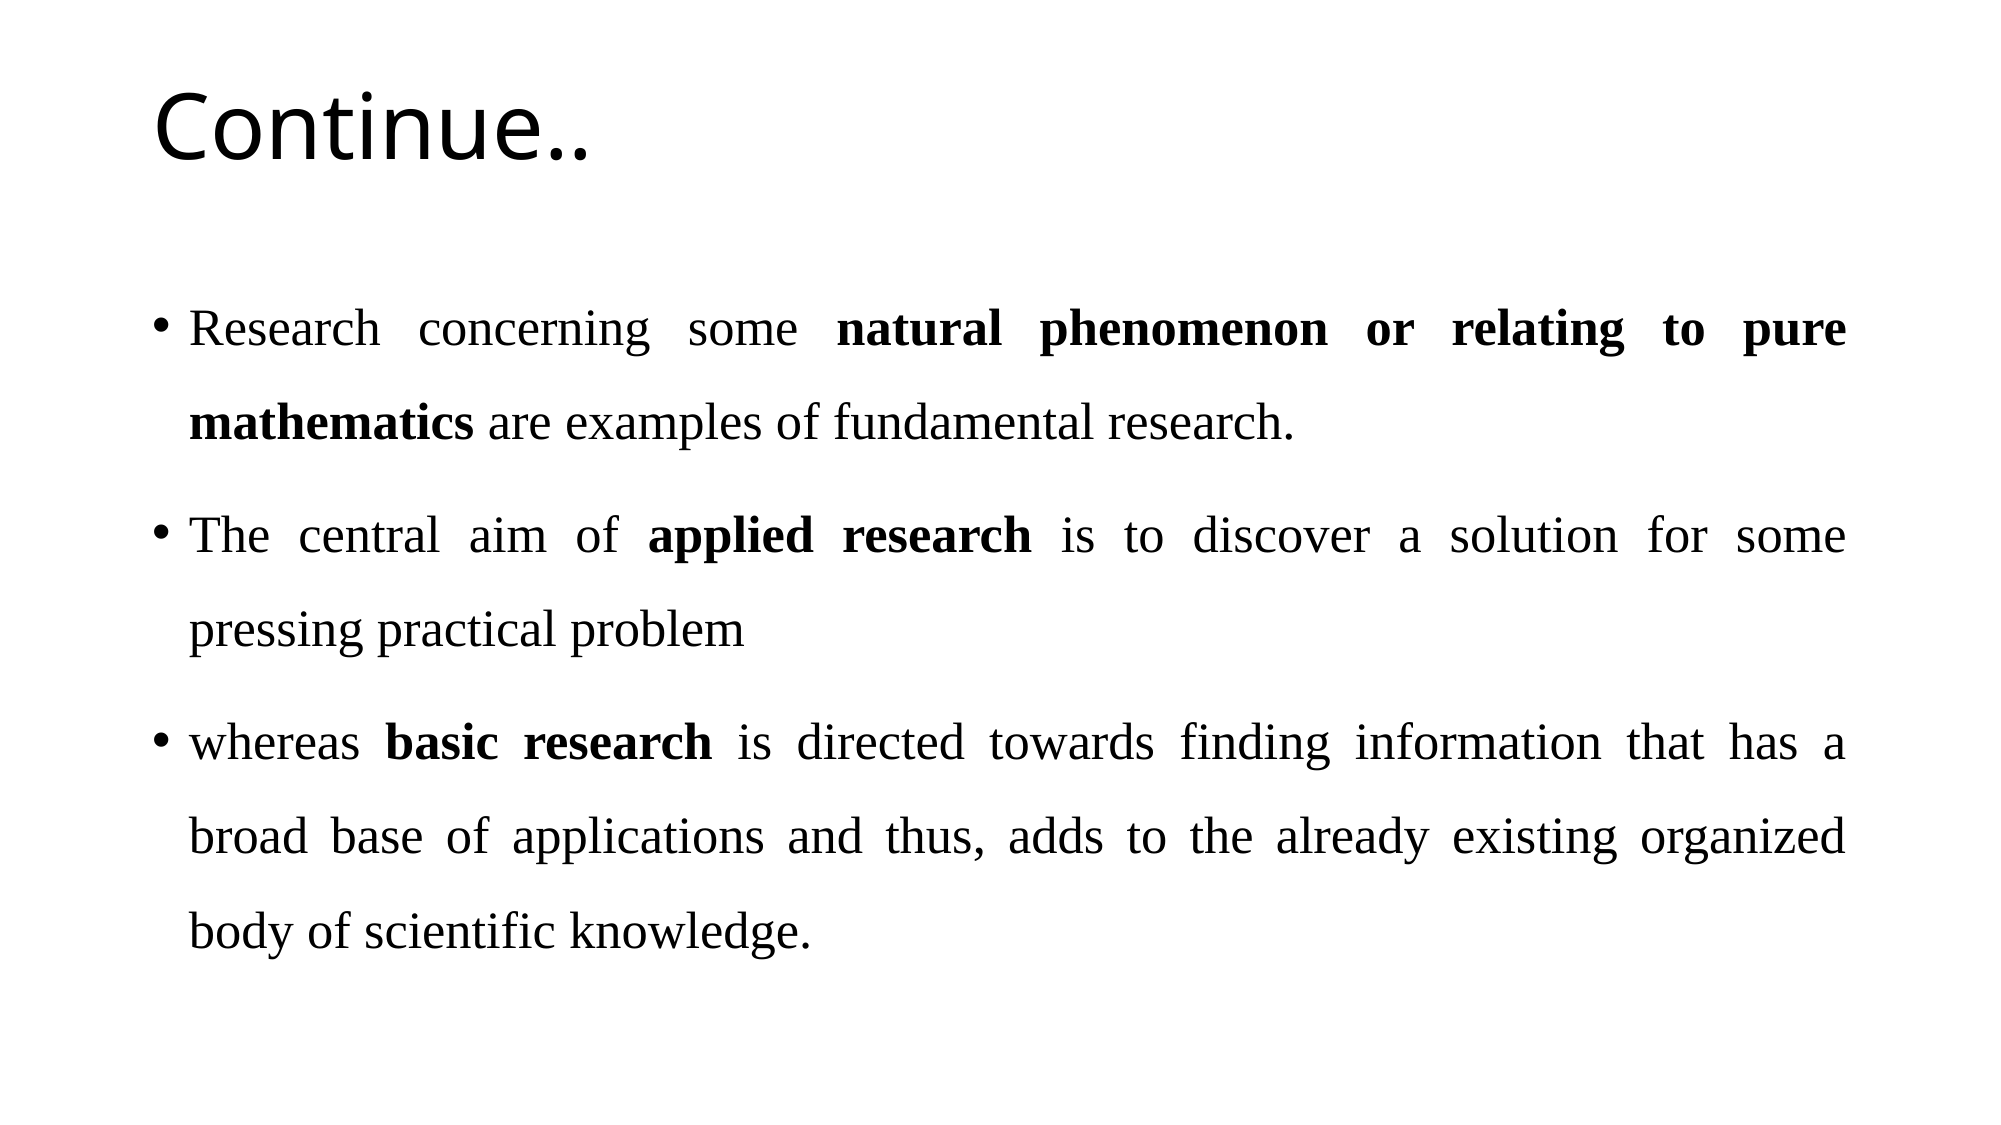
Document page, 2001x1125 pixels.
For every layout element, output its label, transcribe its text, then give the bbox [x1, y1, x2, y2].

list Research concerning some natural phenomenon or relating to pure mathematics are examples of fundamental research. The central aim of applied research is to discover a solution for some pressing practical problem whereas basic research is directed towards finding information that has a broad base of applications and thus, adds to the already existing organized body of scientific knowledge. [137, 253, 1863, 968]
title Continue.. [137, 59, 1863, 200]
